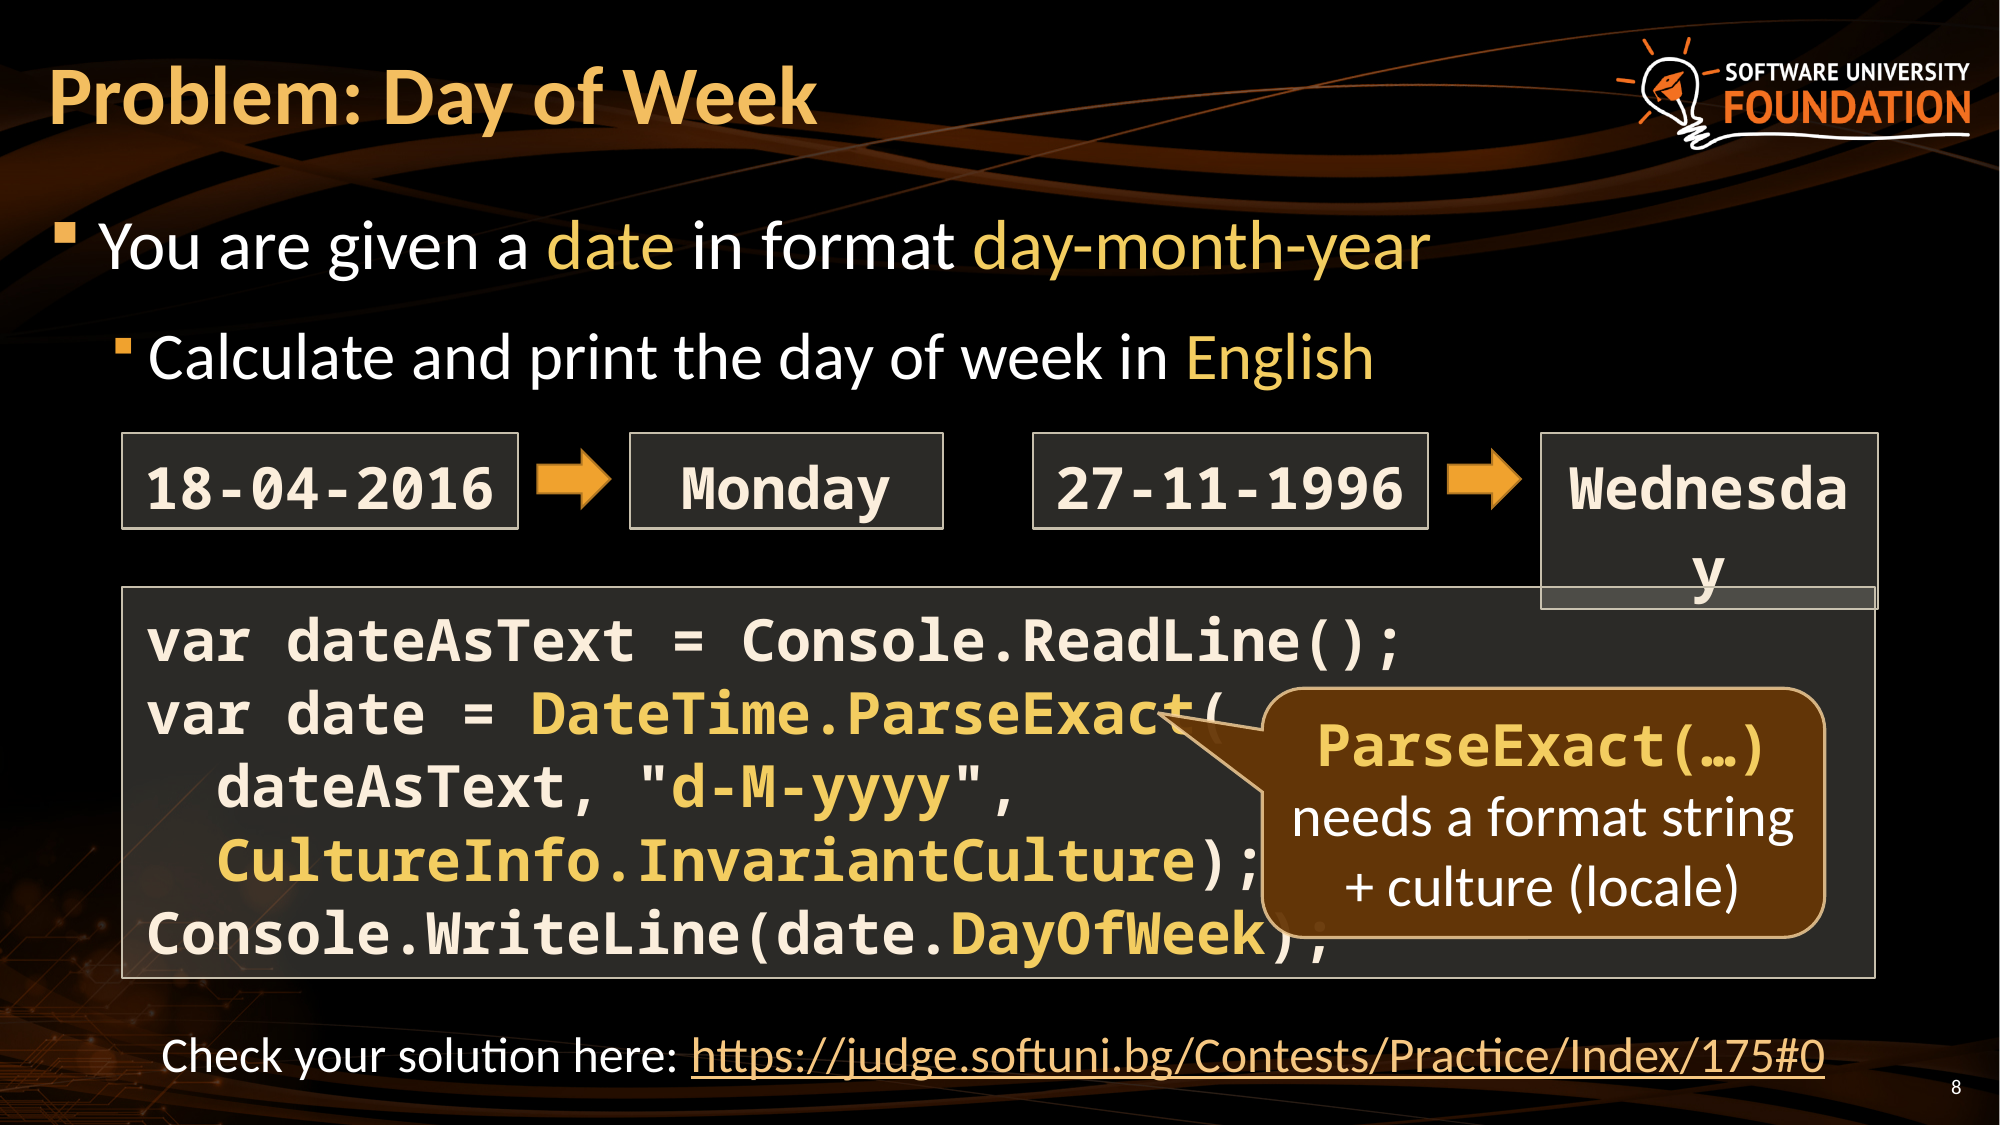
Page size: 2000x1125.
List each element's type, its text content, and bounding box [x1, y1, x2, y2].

title Problem: Day of Week [30, 6, 1602, 189]
picture [0, 0, 2000, 1125]
text_box [1446, 447, 1523, 511]
text_box [536, 447, 612, 511]
list You are given a date in format day-month-year Calculate and print the day of week in English [31, 188, 1968, 1103]
text_box Monday [630, 433, 943, 529]
text_box 27-11-1996 [1032, 433, 1429, 529]
text_box var dateAsText = Console.ReadLine(); var date = DateTime.ParseExact( dateAsText, "d-M-yyyy", CultureInfo.InvariantCulture); Console.WriteLine(date.DayOfWeek); [122, 587, 1875, 979]
text_box ParseExact(…) needs a format string + culture (locale) [1157, 687, 1826, 939]
text_box Check your solution here: https://judge.softuni.bg/Contests/Practice/Index/175#0 [124, 1015, 1863, 1091]
text_box 18-04-2016 [122, 433, 518, 529]
text_box Wednesday [1540, 433, 1878, 609]
